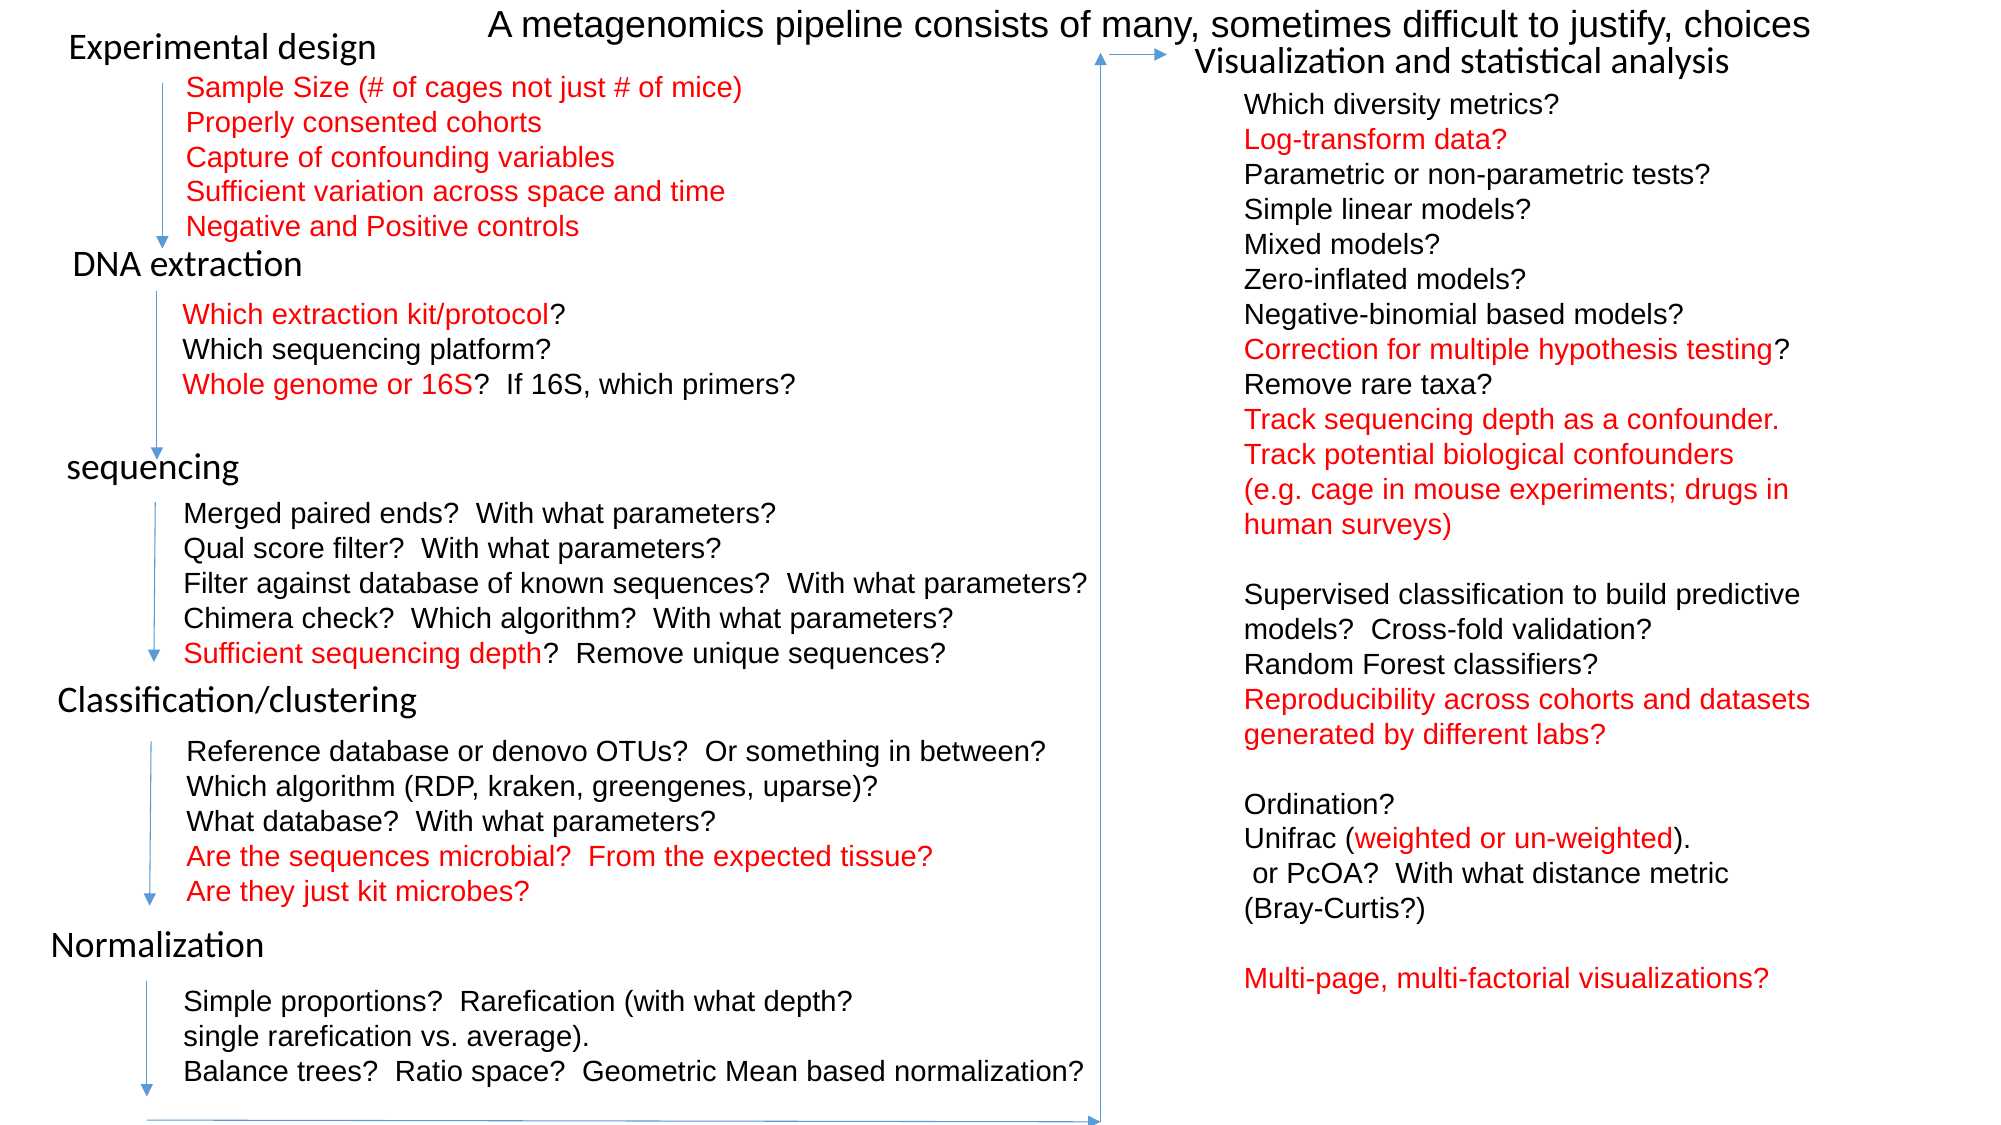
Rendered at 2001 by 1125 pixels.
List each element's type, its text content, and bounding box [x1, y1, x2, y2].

text_box Visualization and statistical analysis [1179, 29, 1746, 89]
text_box Reference database or denovo OTUs? Or something in between? Which algorithm (RDP, kraken, greengenes, uparse)? What database? With what parameters? Are the sequences microbial? From the expected tissue? Are they just kit microbes? [171, 725, 1063, 915]
text_box Sample Size (# of cages not just # of mice) Properly consented cohorts Capture of confounding variables Sufficient variation across space and time Negative and Positive controls [171, 60, 759, 251]
text_box Which diversity metrics? Log-transform data? Parametric or non-parametric tests? Simple linear models? Mixed models? Zero-inflated models? Negative-binomial based models? Correction for multiple hypothesis testing? Remove rare taxa? Track sequencing depth as a confounder. Track potential biological confounders (e.g. cage in mouse experiments; drugs in human surveys) Supervised classification to build predictive models? Cross-fold validation? Random Forest classifiers? Reproducibility across cohorts and datasets generated by different labs? Ordination? Unifrac (weighted or un-weighted). or PcOA? With what distance metric (Bray-Curtis?) Multi-page, multi-factorial visualizations? [1229, 78, 1985, 1002]
text_box Merged paired ends? With what parameters? Qual score filter? With what parameters? Filter against database of known sequences? With what parameters? Chimera check? Which algorithm? With what parameters? Sufficient sequencing depth? Remove unique sequences? [168, 486, 1100, 677]
text_box Which extraction kit/protocol? Which sequencing platform? Whole genome or 16S? If 16S, which primers? [167, 288, 812, 408]
text_box Normalization [35, 912, 280, 973]
text_box Simple proportions? Rarefication (with what depth? single rarefication vs. average). Balance trees? Ratio space? Geometric Mean based normalization? [168, 975, 1100, 1095]
text_box Classification/clustering [42, 667, 433, 728]
text_box sequencing [51, 434, 255, 495]
text_box Experimental design [53, 14, 393, 75]
text_box A metagenomics pipeline consists of many, sometimes difficult to justify, choices [472, 0, 1827, 52]
text_box DNA extraction [57, 231, 319, 292]
